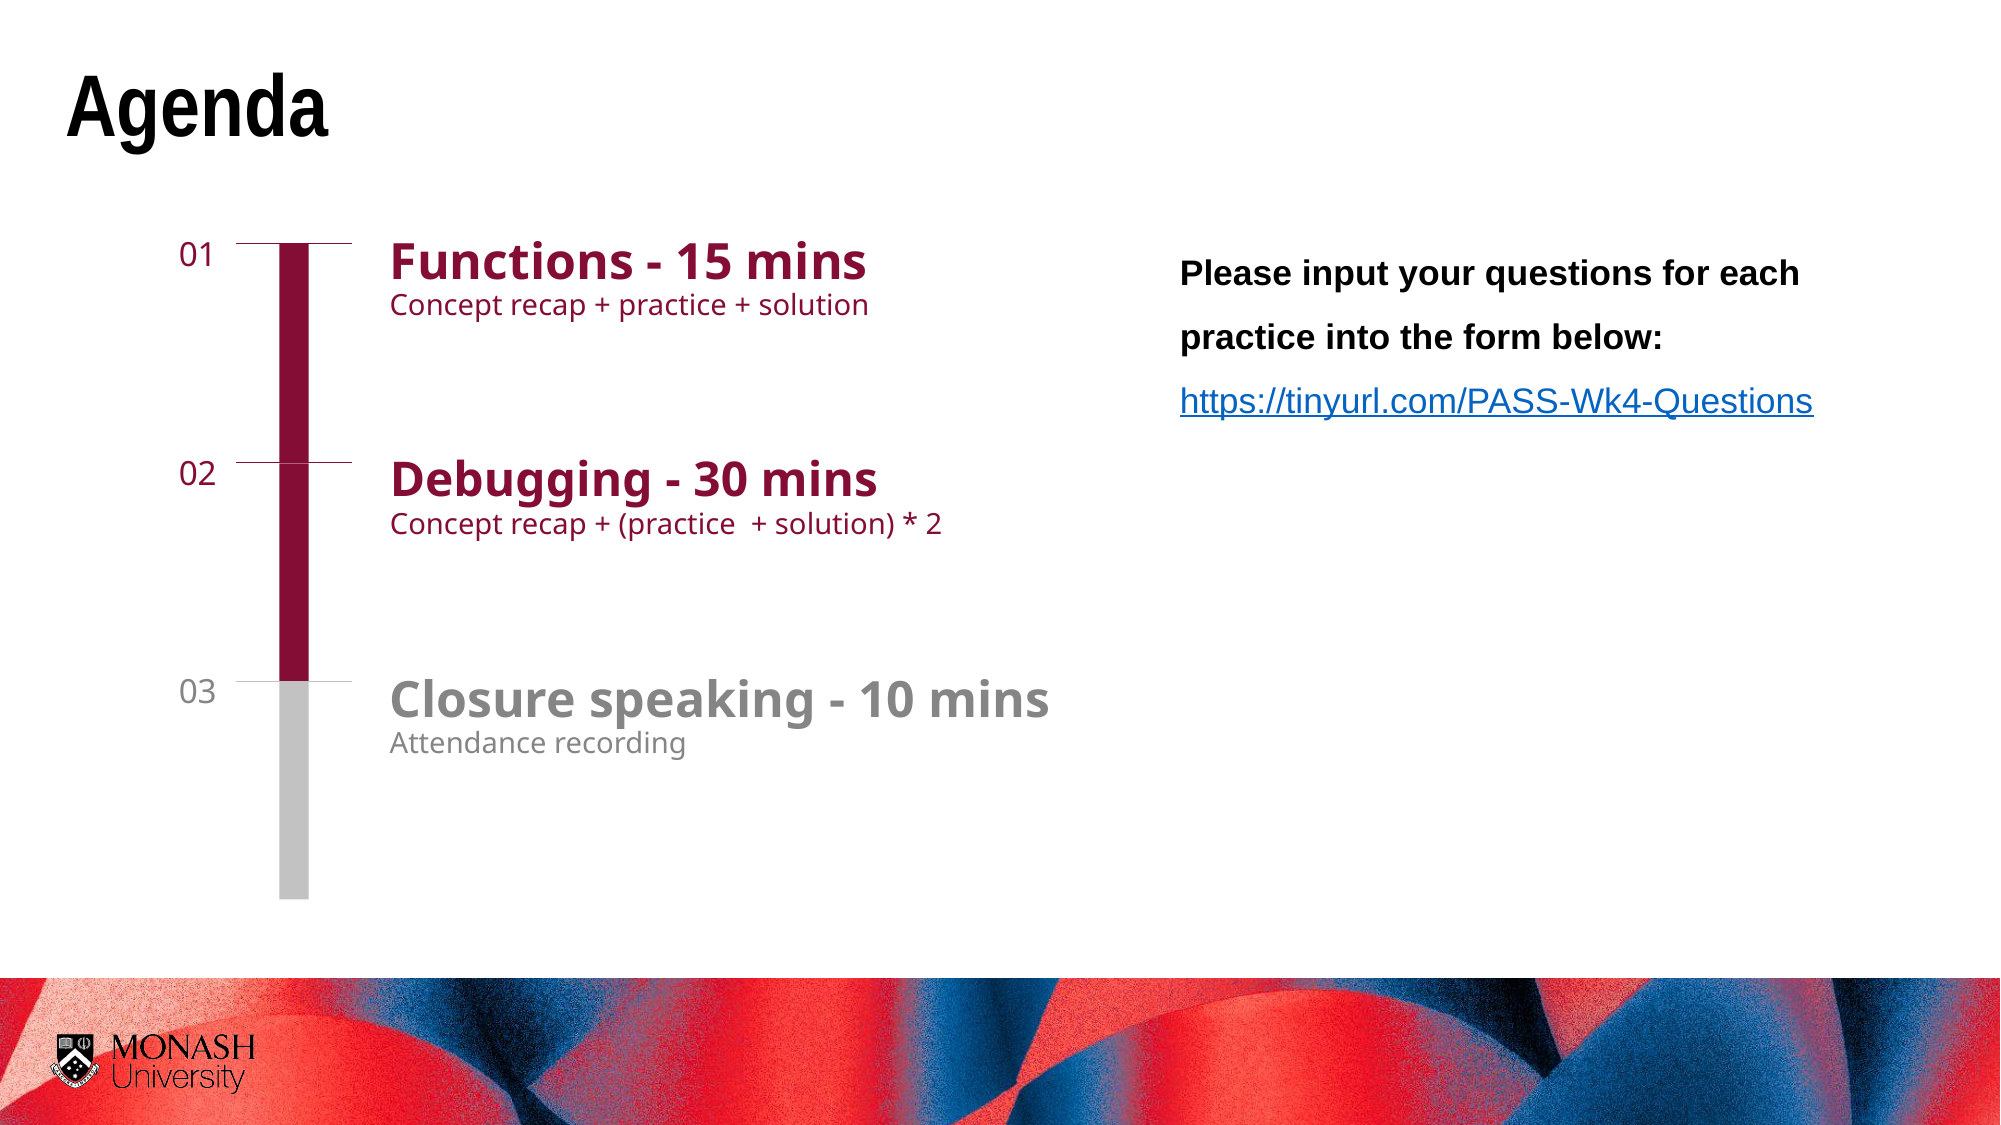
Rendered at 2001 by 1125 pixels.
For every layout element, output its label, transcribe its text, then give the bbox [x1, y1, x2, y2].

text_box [70, 469, 1219, 681]
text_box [70, 200, 1237, 463]
text_box Agenda [50, 53, 1273, 175]
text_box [70, 638, 1079, 900]
text_box Please input your questions for each practice into the form below: https://tinyurl.com/PASS-Wk4-Questions [1241, 213, 1936, 436]
picture [0, 977, 2000, 1125]
